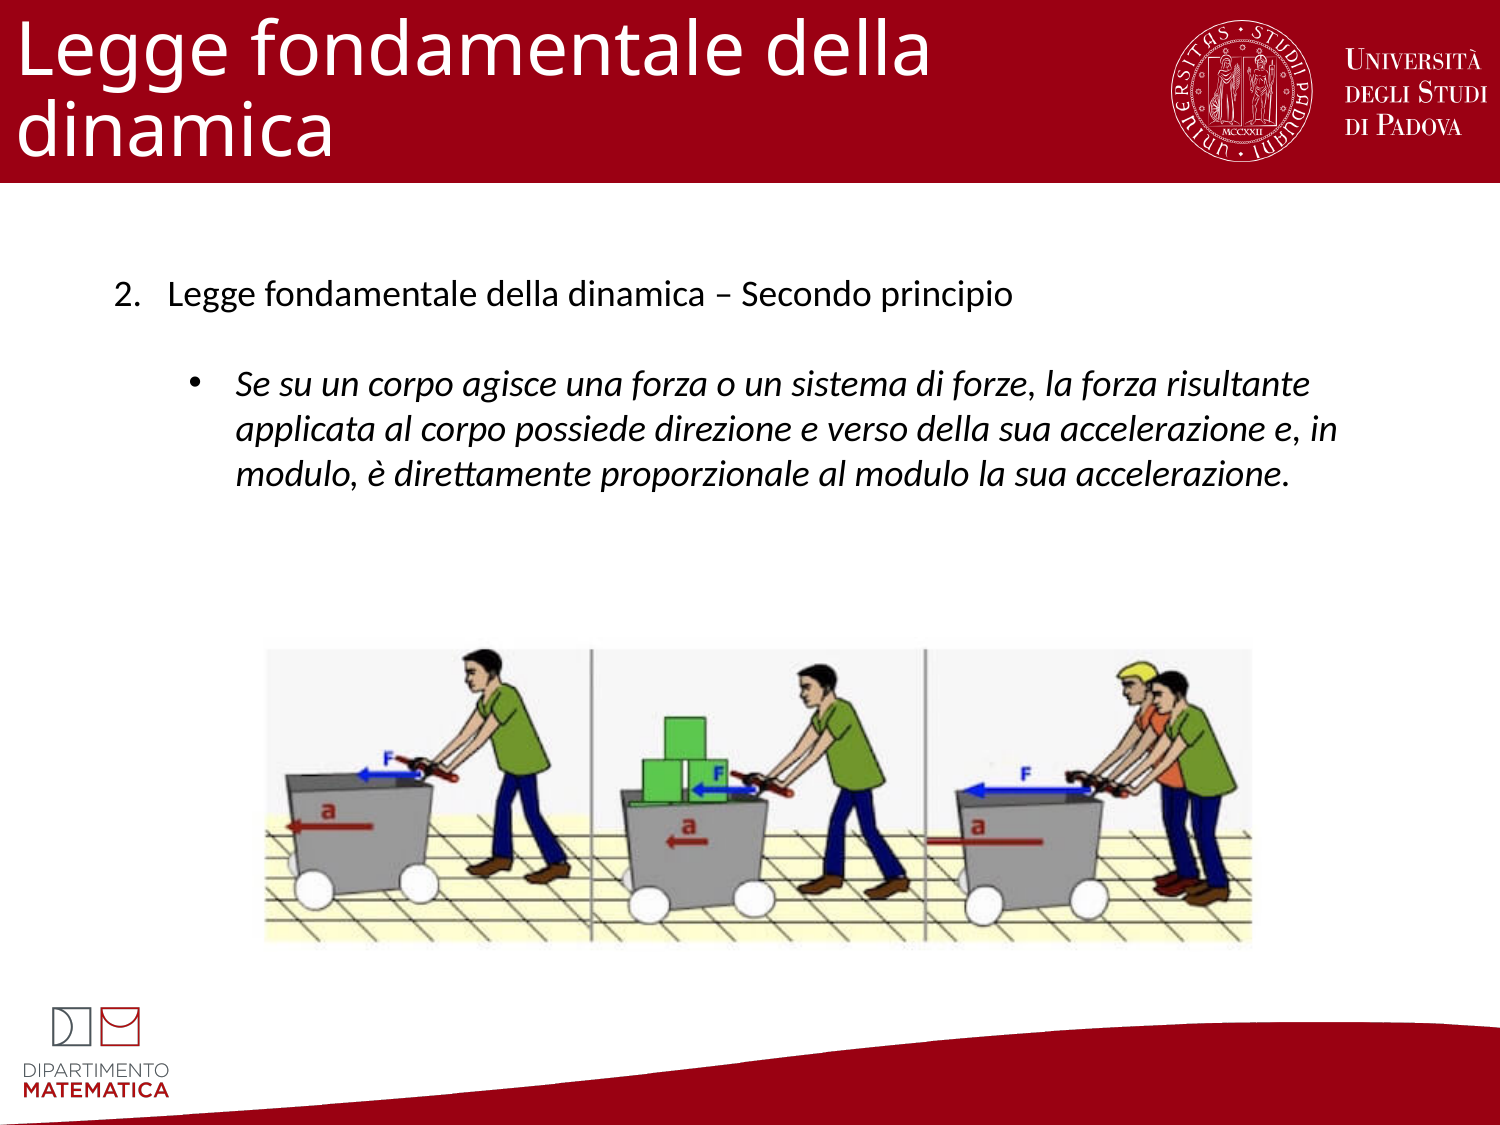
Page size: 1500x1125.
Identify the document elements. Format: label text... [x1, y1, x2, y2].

picture [0, 1007, 1500, 1125]
title Legge fondamentale della dinamica [0, 0, 1159, 183]
picture [1171, 20, 1487, 162]
picture [252, 637, 1268, 952]
